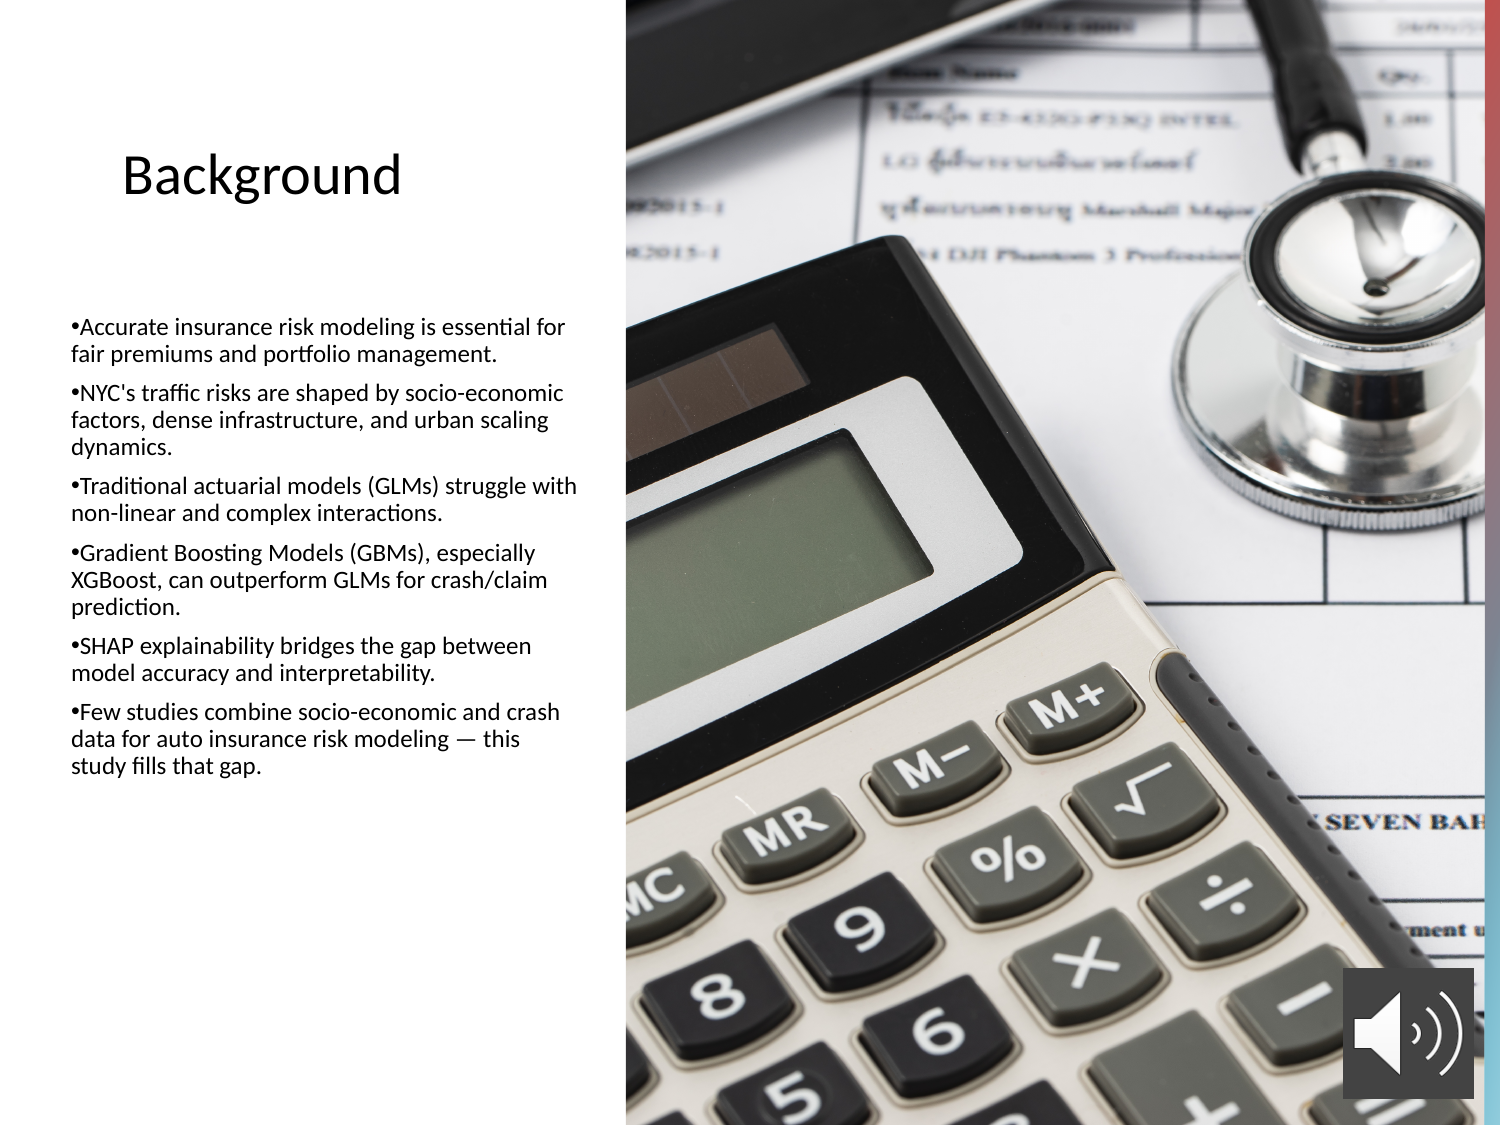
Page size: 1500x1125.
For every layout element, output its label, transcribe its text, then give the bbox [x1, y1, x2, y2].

picture [625, 0, 1484, 1125]
text_box Accurate insurance risk modeling is essential for fair premiums and portfolio management. NYC's traffic risks are shaped by socio-economic factors, dense infrastructure, and urban scaling dynamics. Traditional actuarial models (GLMs) struggle with non-linear and complex interactions. Gradient Boosting Models (GBMs), especially XGBoost, can outperform GLMs for crash/claim prediction. SHAP explainability bridges the gap between model accuracy and interpretability. Few studies combine socio-economic and crash data for auto insurance risk modeling — this study fills that gap. [56, 306, 597, 982]
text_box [1484, 0, 1500, 1125]
title Background [107, 121, 533, 215]
